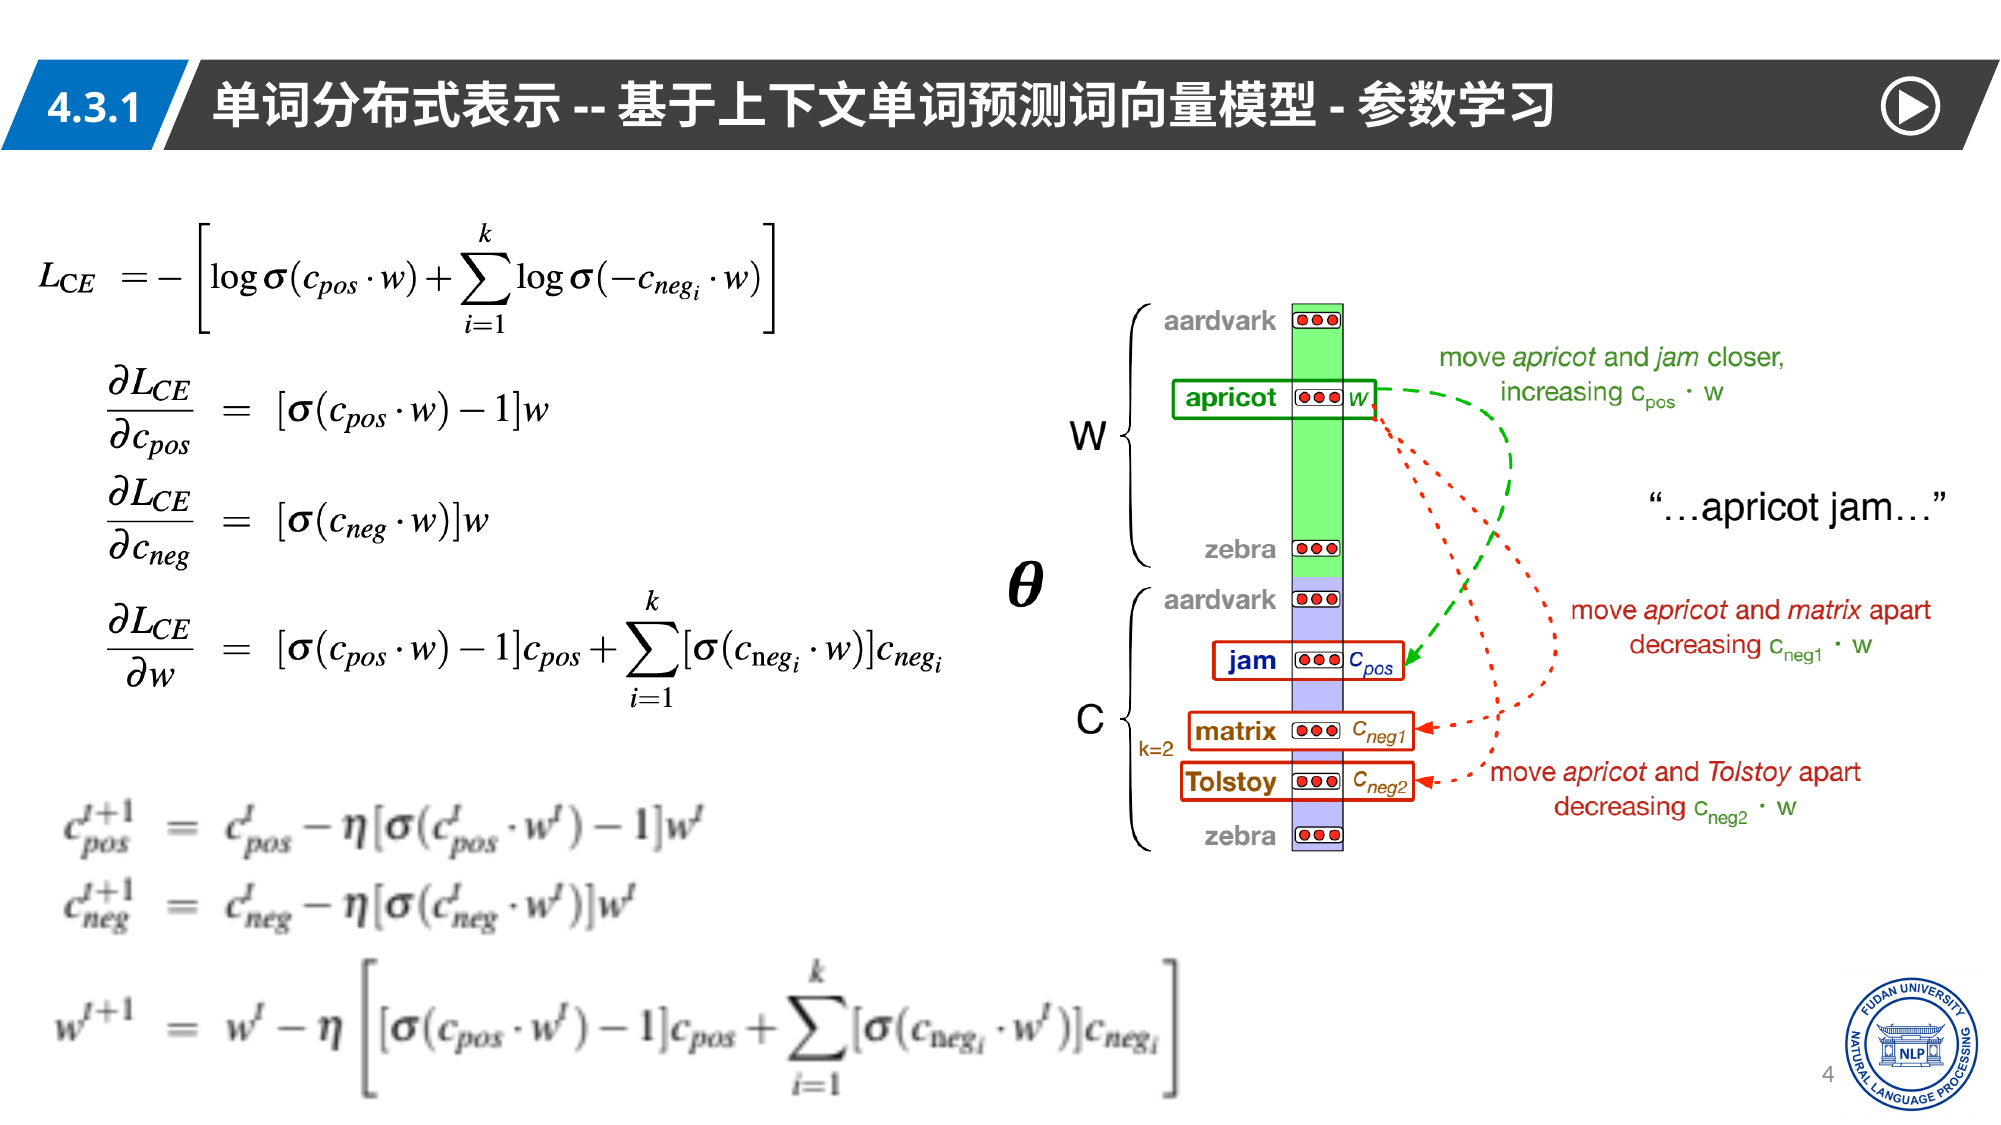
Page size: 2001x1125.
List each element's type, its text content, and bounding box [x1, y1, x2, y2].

picture [26, 216, 947, 717]
picture [42, 298, 1951, 1103]
text_box 单词分布式表示--基于上下文单词预测词向量模型-参数学习 [197, 66, 1573, 142]
text_box 4.3.1 [26, 73, 164, 138]
picture [1834, 972, 1985, 1117]
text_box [1883, 78, 1939, 134]
text_box [32, 59, 189, 120]
text_box [1, 89, 157, 150]
slide_number 43 [1412, 1042, 1863, 1103]
text_box [163, 59, 2000, 150]
